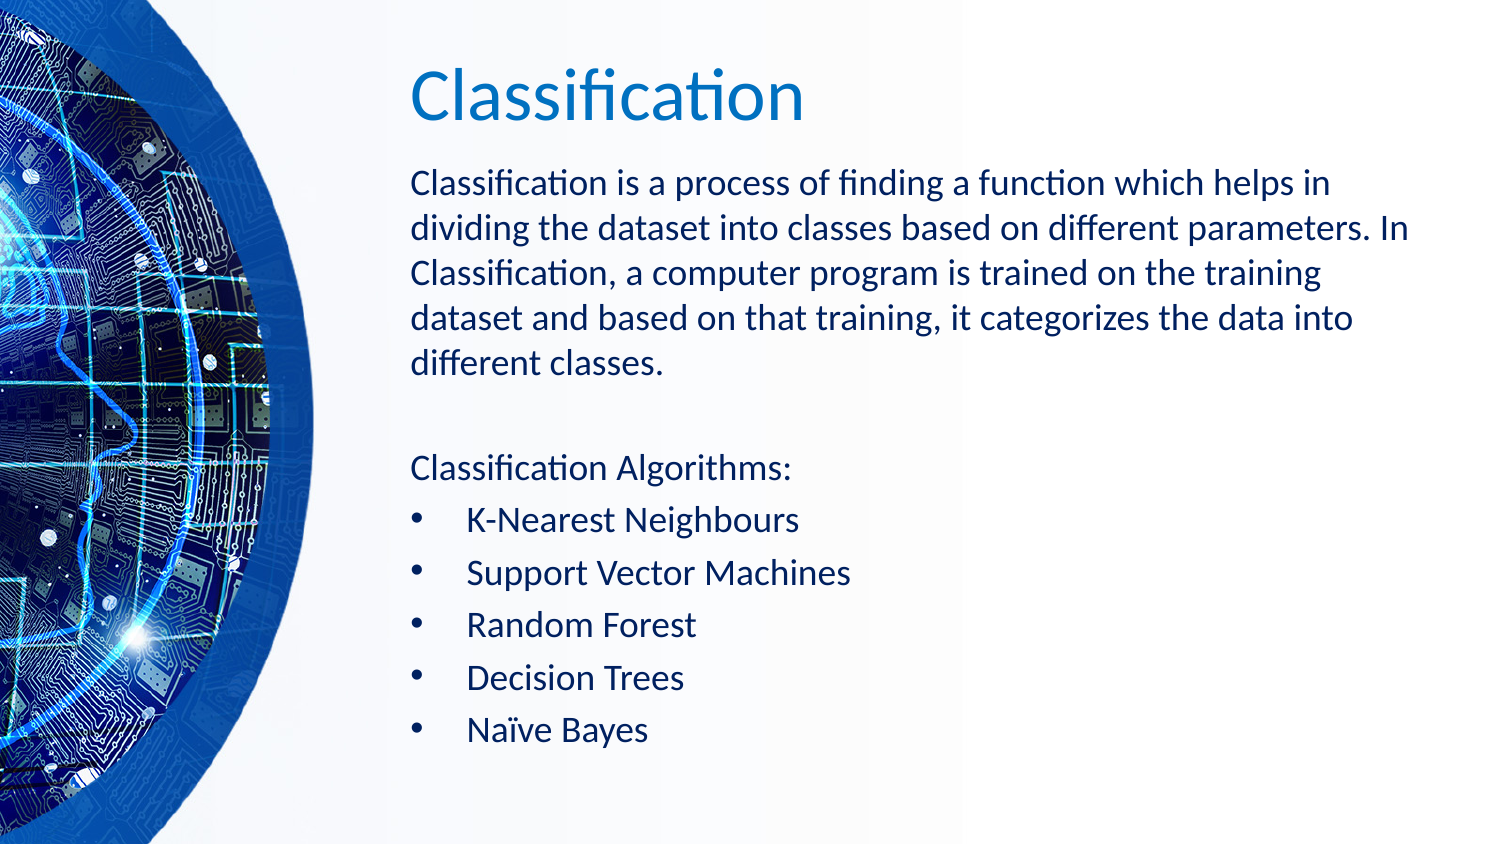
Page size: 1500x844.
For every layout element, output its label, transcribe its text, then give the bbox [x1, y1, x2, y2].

picture [0, 0, 1500, 844]
list Classification is a process of finding a function which helps in dividing the dataset into classes based on different parameters. In Classification, a computer program is trained on the training dataset and based on that training, it categorizes the data into different classes. Classification Algorithms: K-Nearest Neighbours Support Vector Machines Random Forest Decision Trees Naïve Bayes [395, 149, 1430, 711]
title Classification [395, 31, 1427, 149]
